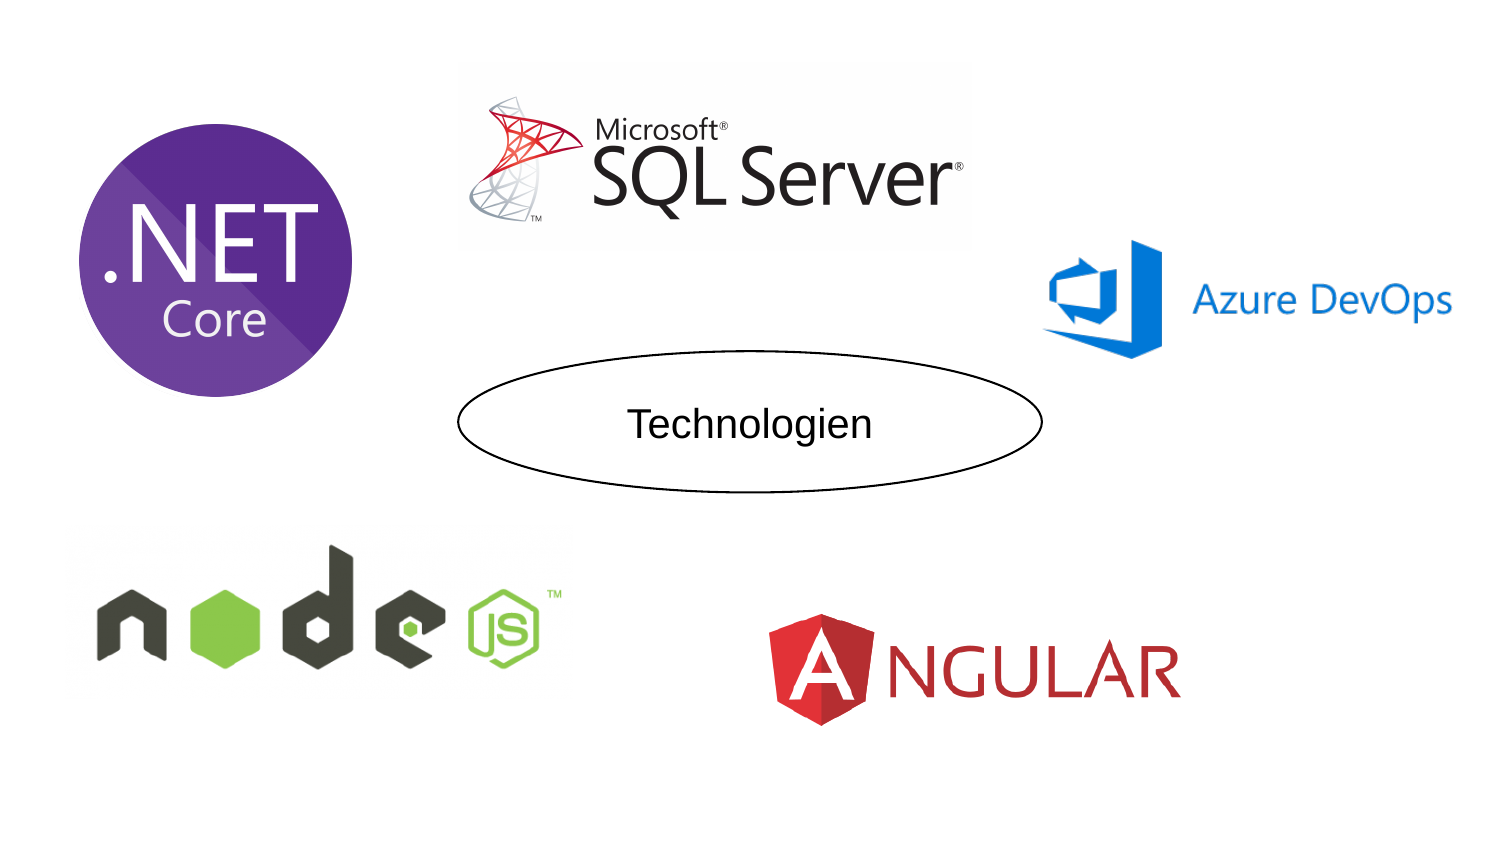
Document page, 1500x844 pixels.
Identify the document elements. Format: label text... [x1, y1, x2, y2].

picture [65, 525, 573, 699]
picture [79, 124, 352, 397]
picture [749, 556, 1199, 782]
picture [457, 62, 973, 252]
text_box Technologien [456, 349, 1044, 495]
picture [1027, 213, 1460, 387]
